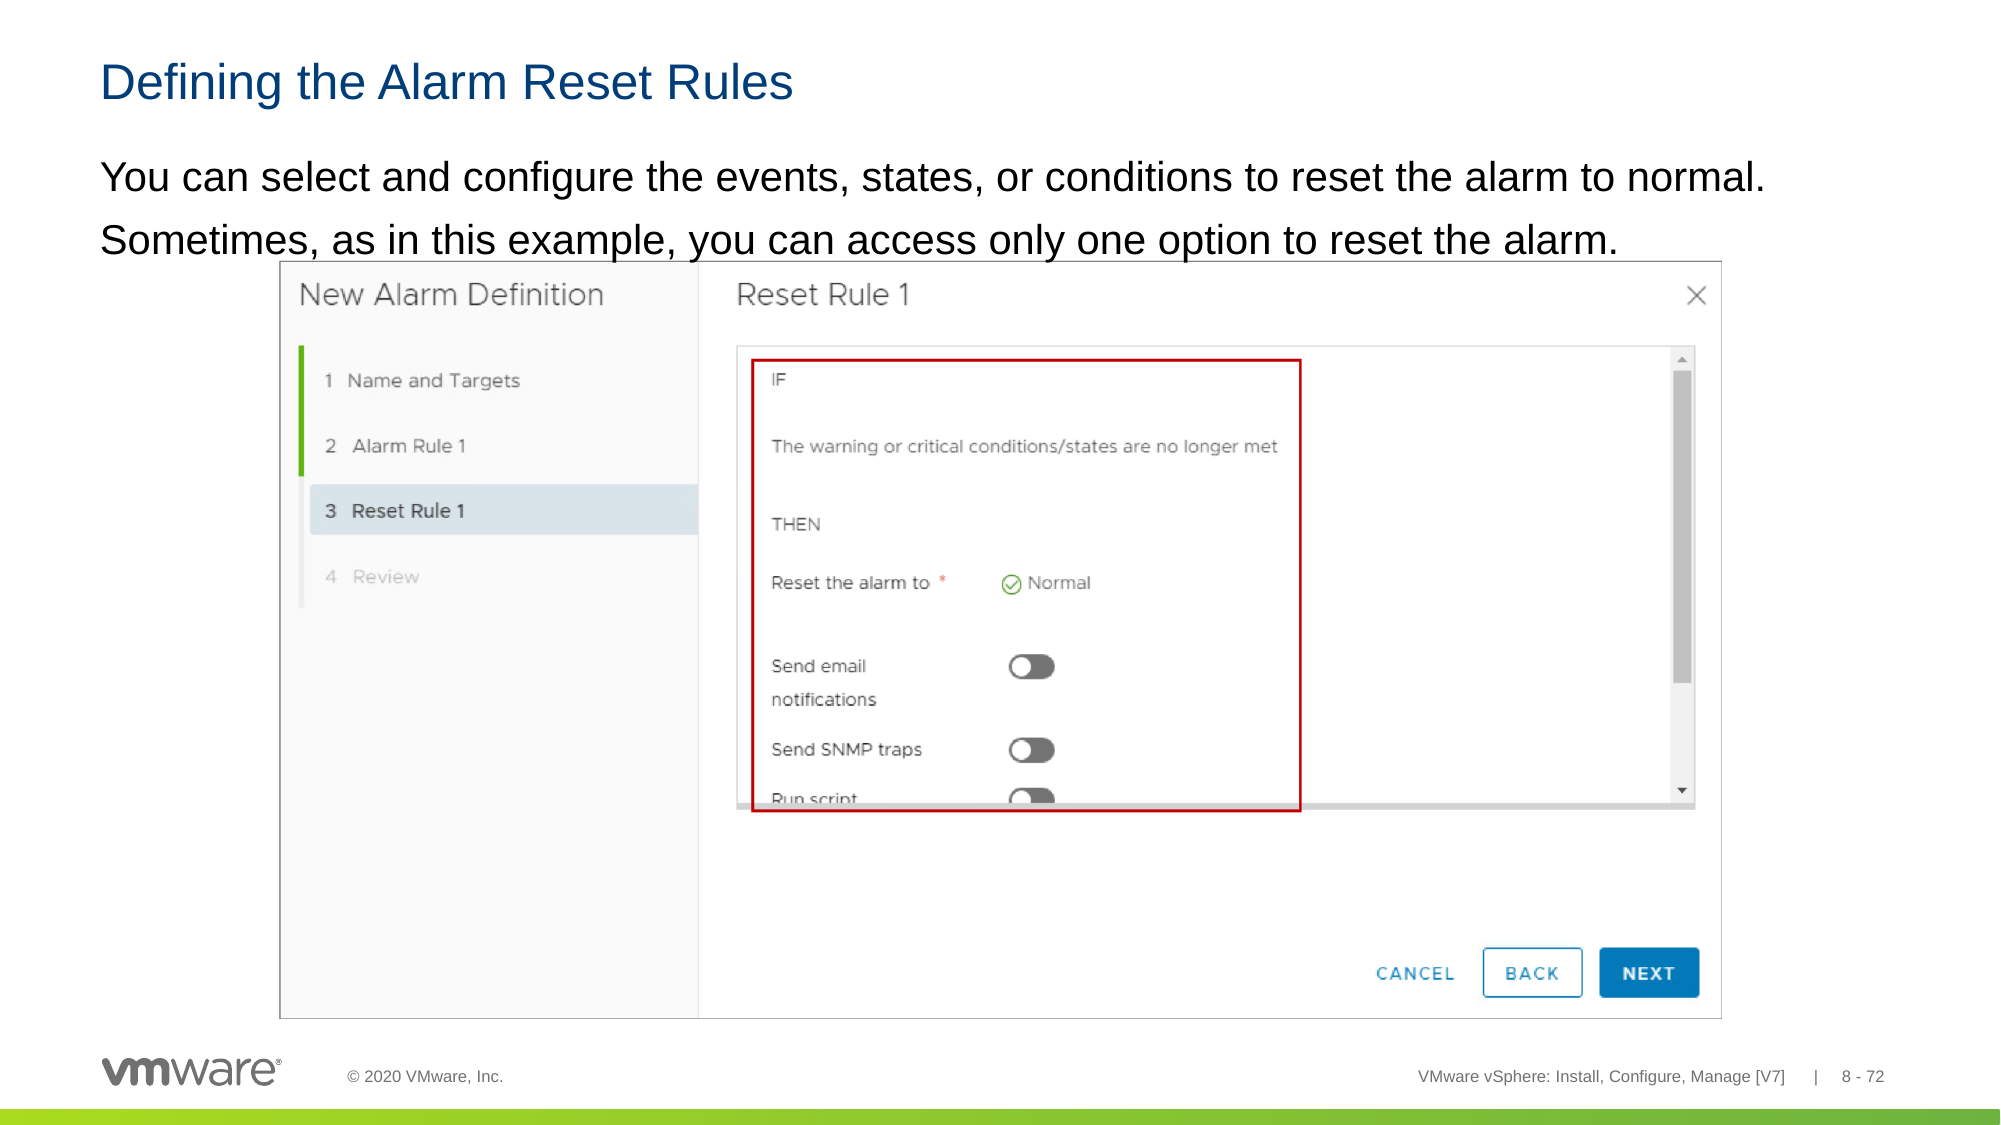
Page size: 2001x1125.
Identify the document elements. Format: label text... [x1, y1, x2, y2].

footer VMware vSphere: Install, Configure, Manage [V7] | 8 - 72 [545, 1060, 1900, 1110]
list You can select and configure the events, states, or conditions to reset the alarm to normal. Sometimes, as in this example, you can access only one option to reset the alarm. [99, 149, 1900, 247]
title Defining the Alarm Reset Rules [99, 54, 1900, 113]
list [277, 259, 1722, 1020]
